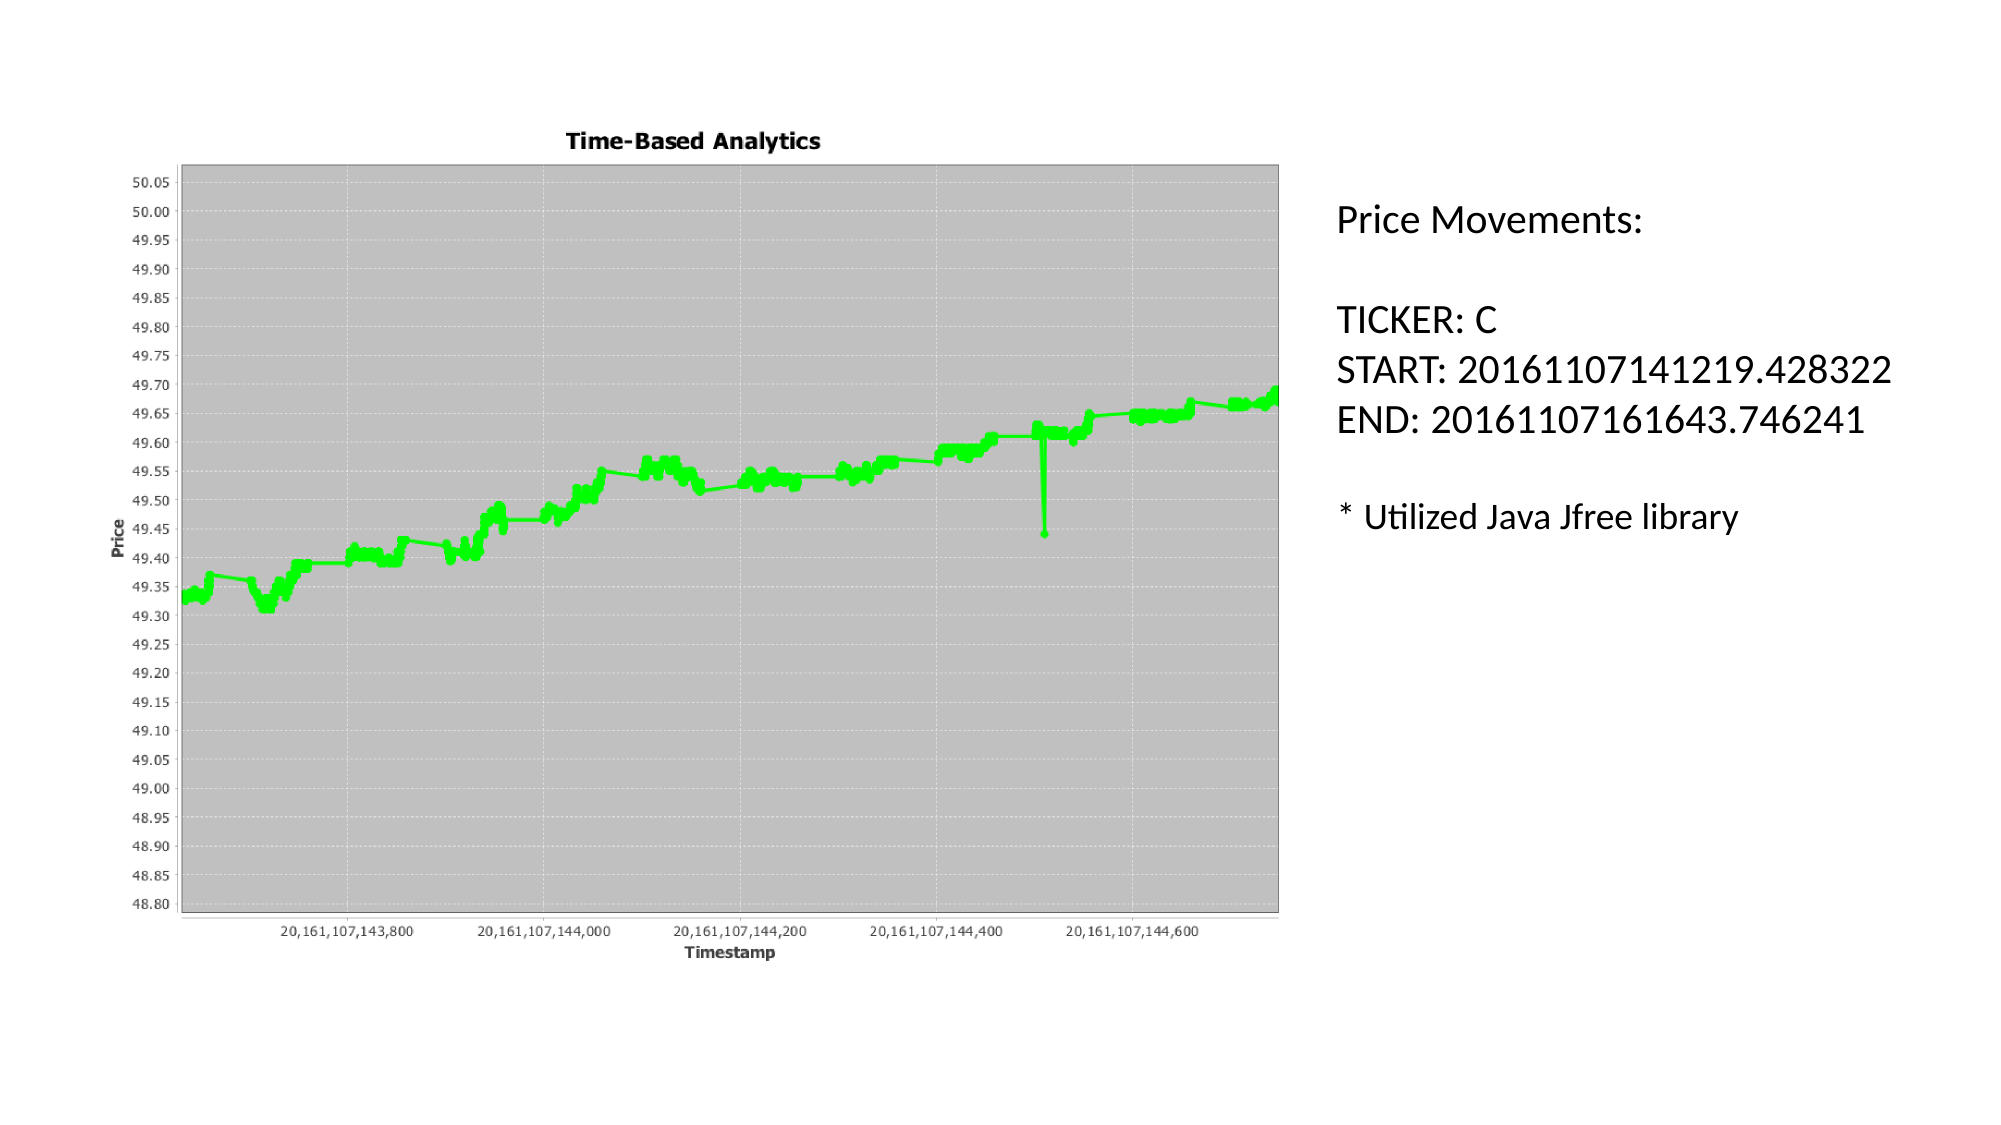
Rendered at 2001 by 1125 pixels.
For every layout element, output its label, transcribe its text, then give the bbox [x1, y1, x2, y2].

text_box Price Movements: TICKER: C START: 20161107141219.428322 END: 20161107161643.746241 * Utilized Java Jfree library [1321, 184, 1918, 545]
picture [94, 126, 1283, 969]
